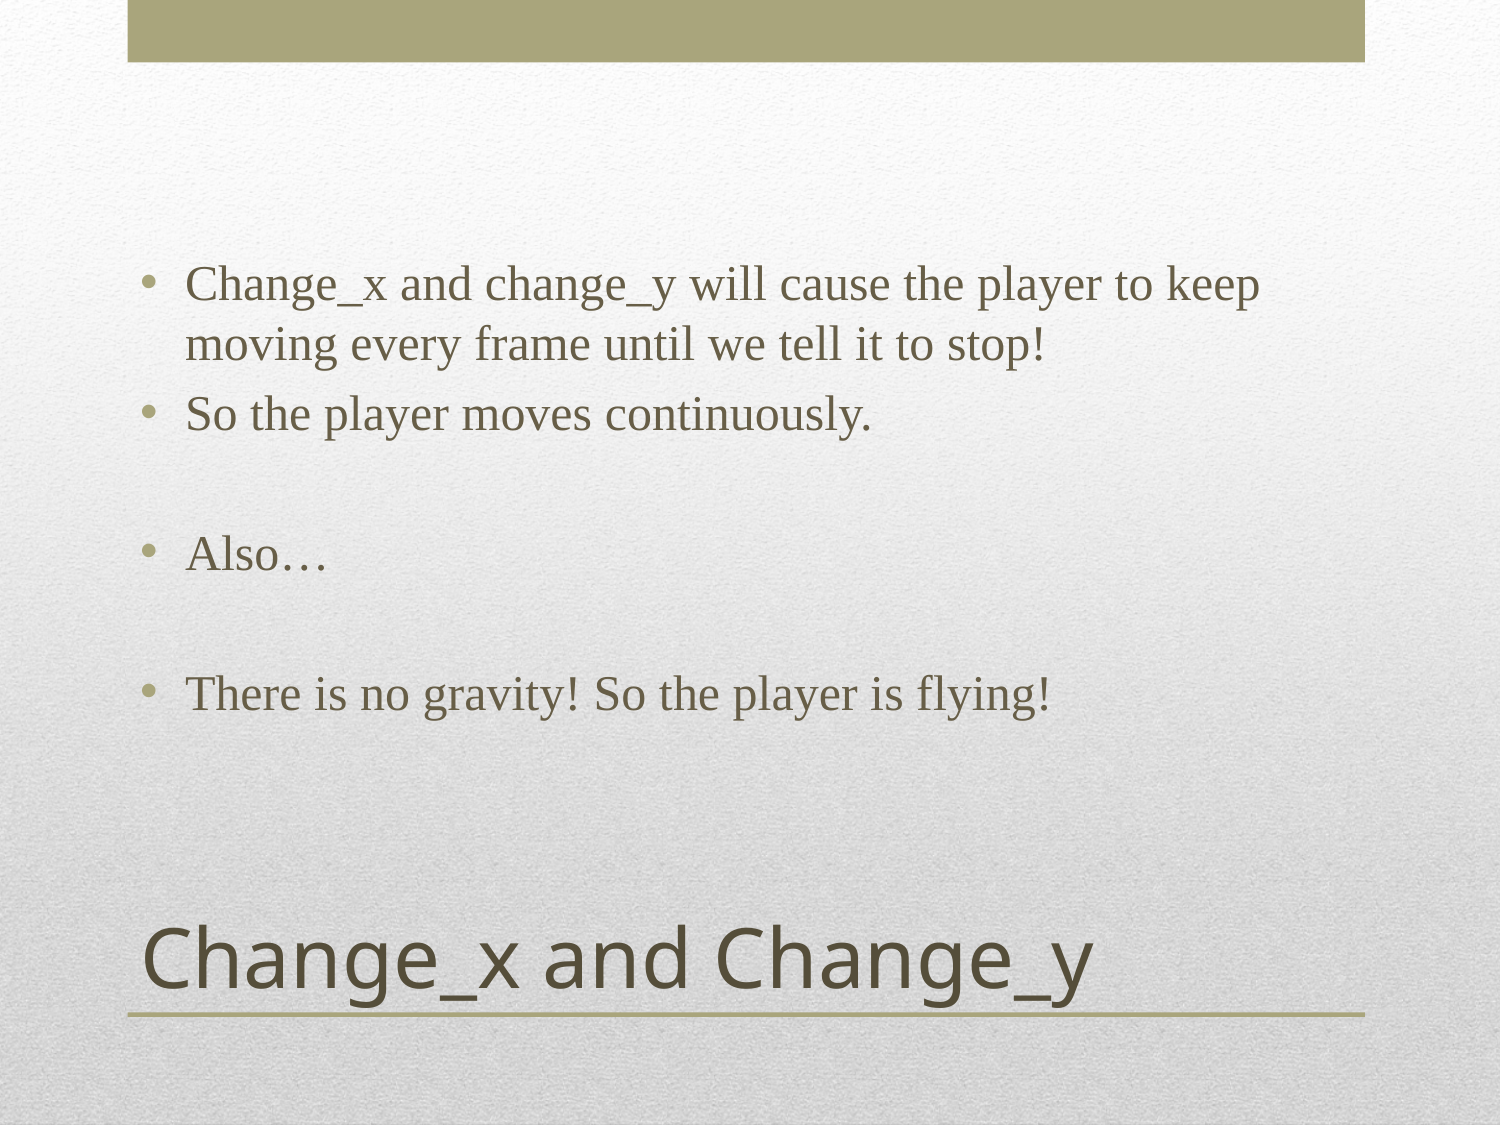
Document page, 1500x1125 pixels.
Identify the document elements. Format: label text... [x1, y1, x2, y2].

list Change_x and change_y will cause the player to keep moving every frame until we tell it to stop! So the player moves continuously. Also… There is no gravity! So the player is flying! [125, 112, 1363, 859]
title Change_x and Change_y [125, 859, 1238, 1013]
